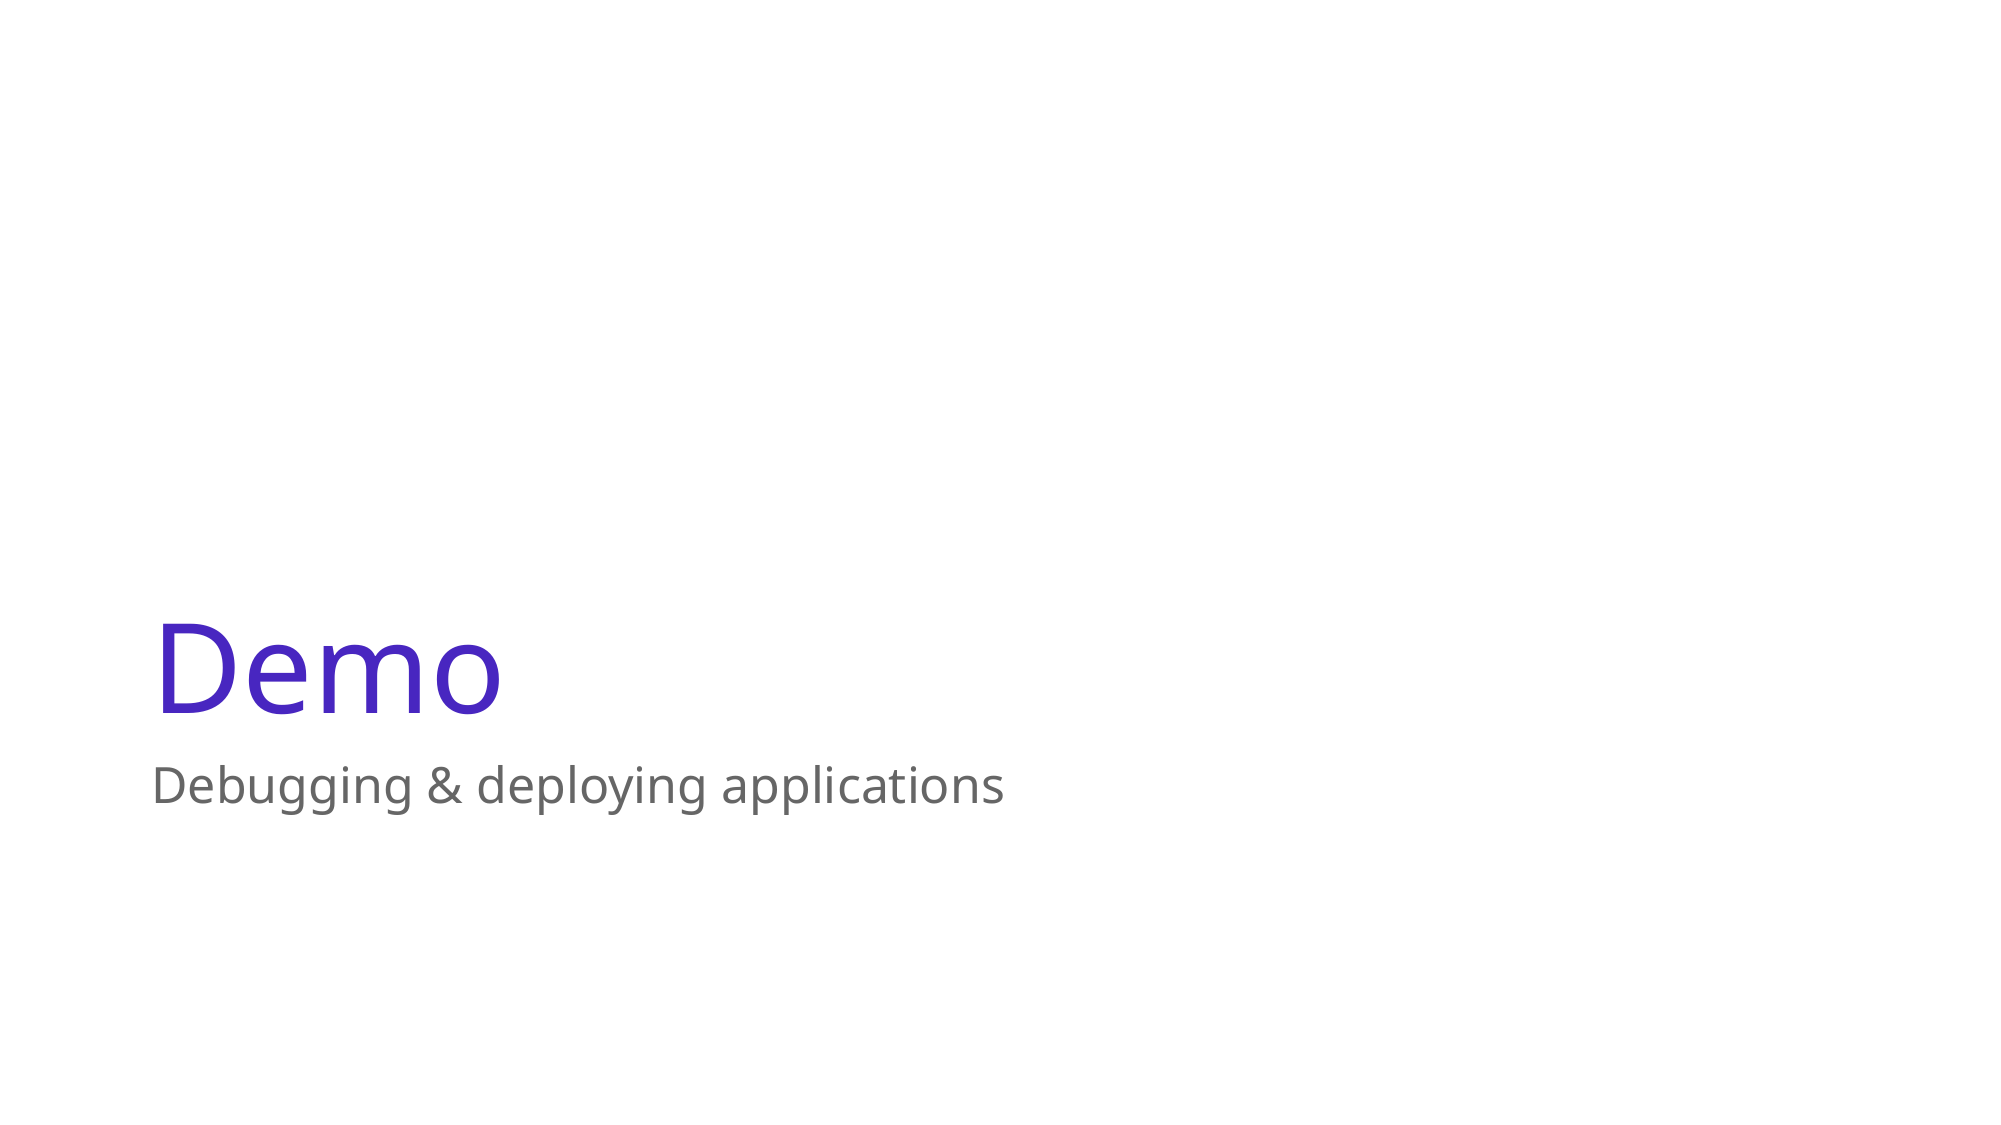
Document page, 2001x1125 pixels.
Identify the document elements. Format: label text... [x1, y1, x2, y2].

list Debugging & deploying applications [136, 752, 1862, 999]
title Demo [136, 280, 1862, 749]
